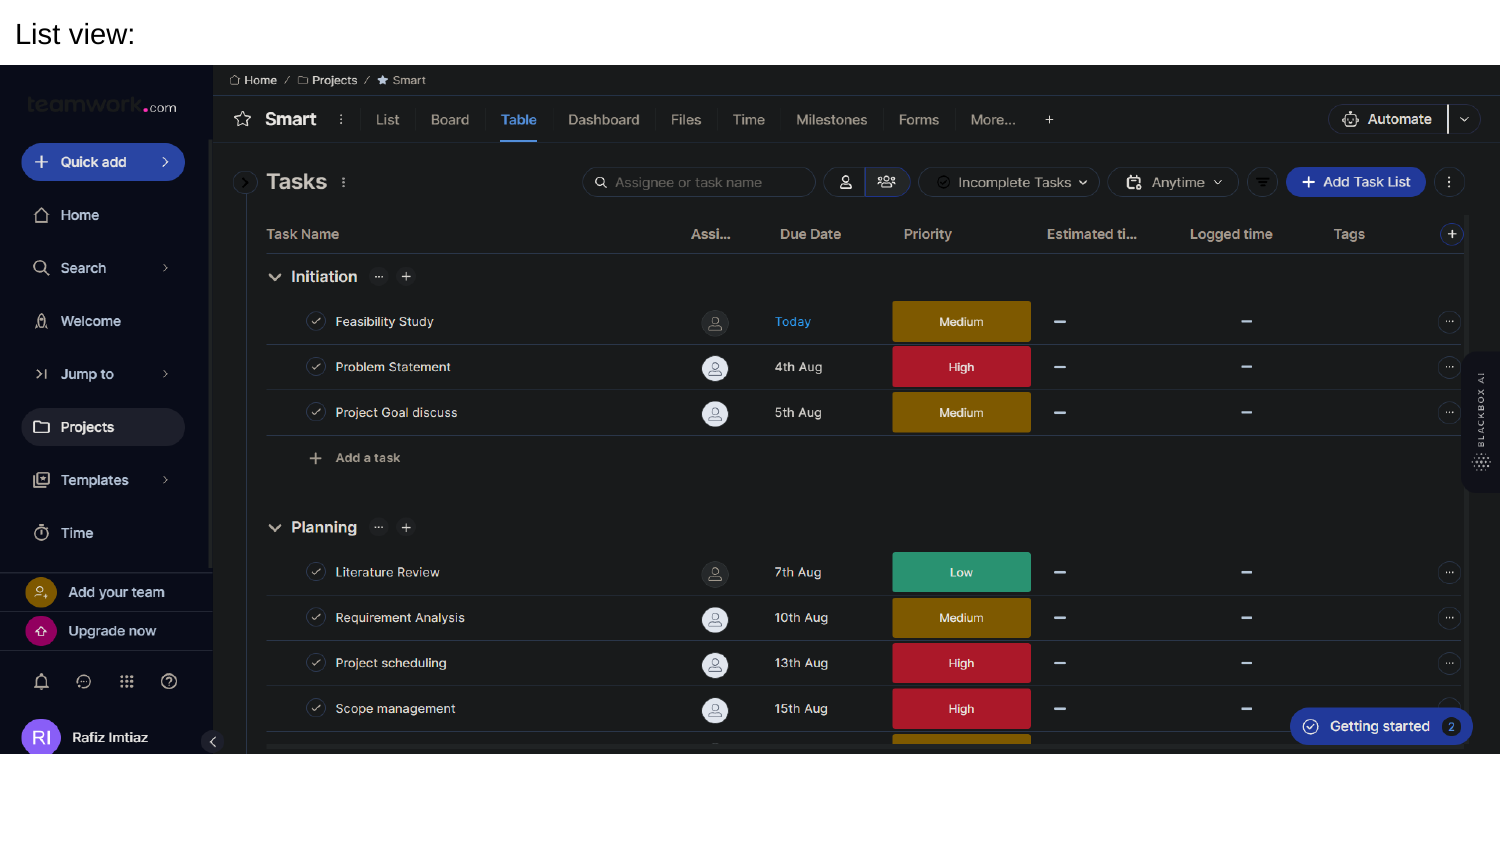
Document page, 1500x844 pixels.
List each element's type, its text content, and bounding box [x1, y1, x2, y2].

picture [0, 39, 1500, 754]
text_box List view: [0, 0, 867, 38]
